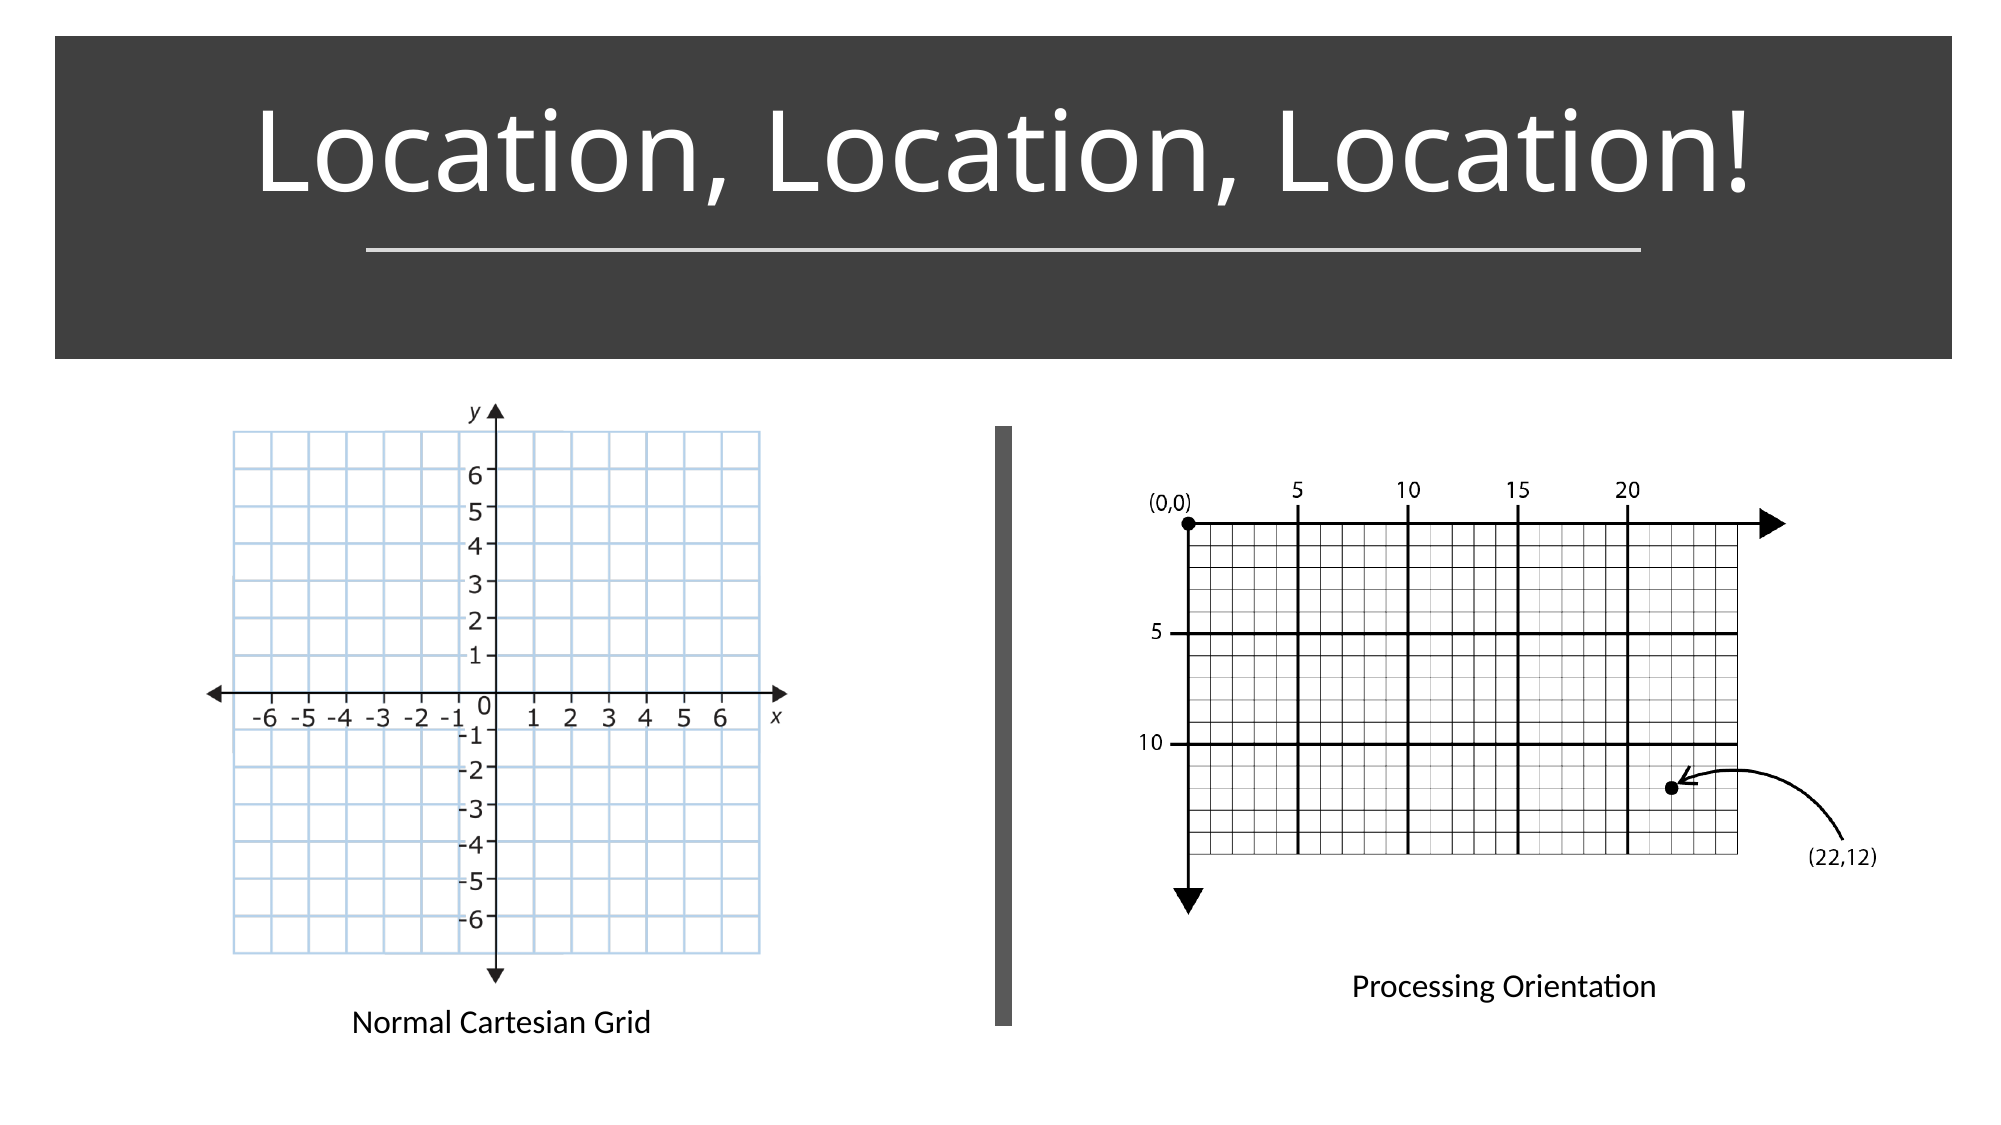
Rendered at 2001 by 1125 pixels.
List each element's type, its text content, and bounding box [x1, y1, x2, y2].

text_box [64, 45, 1942, 350]
text_box Normal Cartesian Grid [206, 994, 798, 1054]
title Location, Location, Location! [89, 71, 1917, 224]
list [1103, 433, 1906, 958]
picture [206, 398, 798, 994]
text_box Processing Orientation [1103, 958, 1906, 1018]
